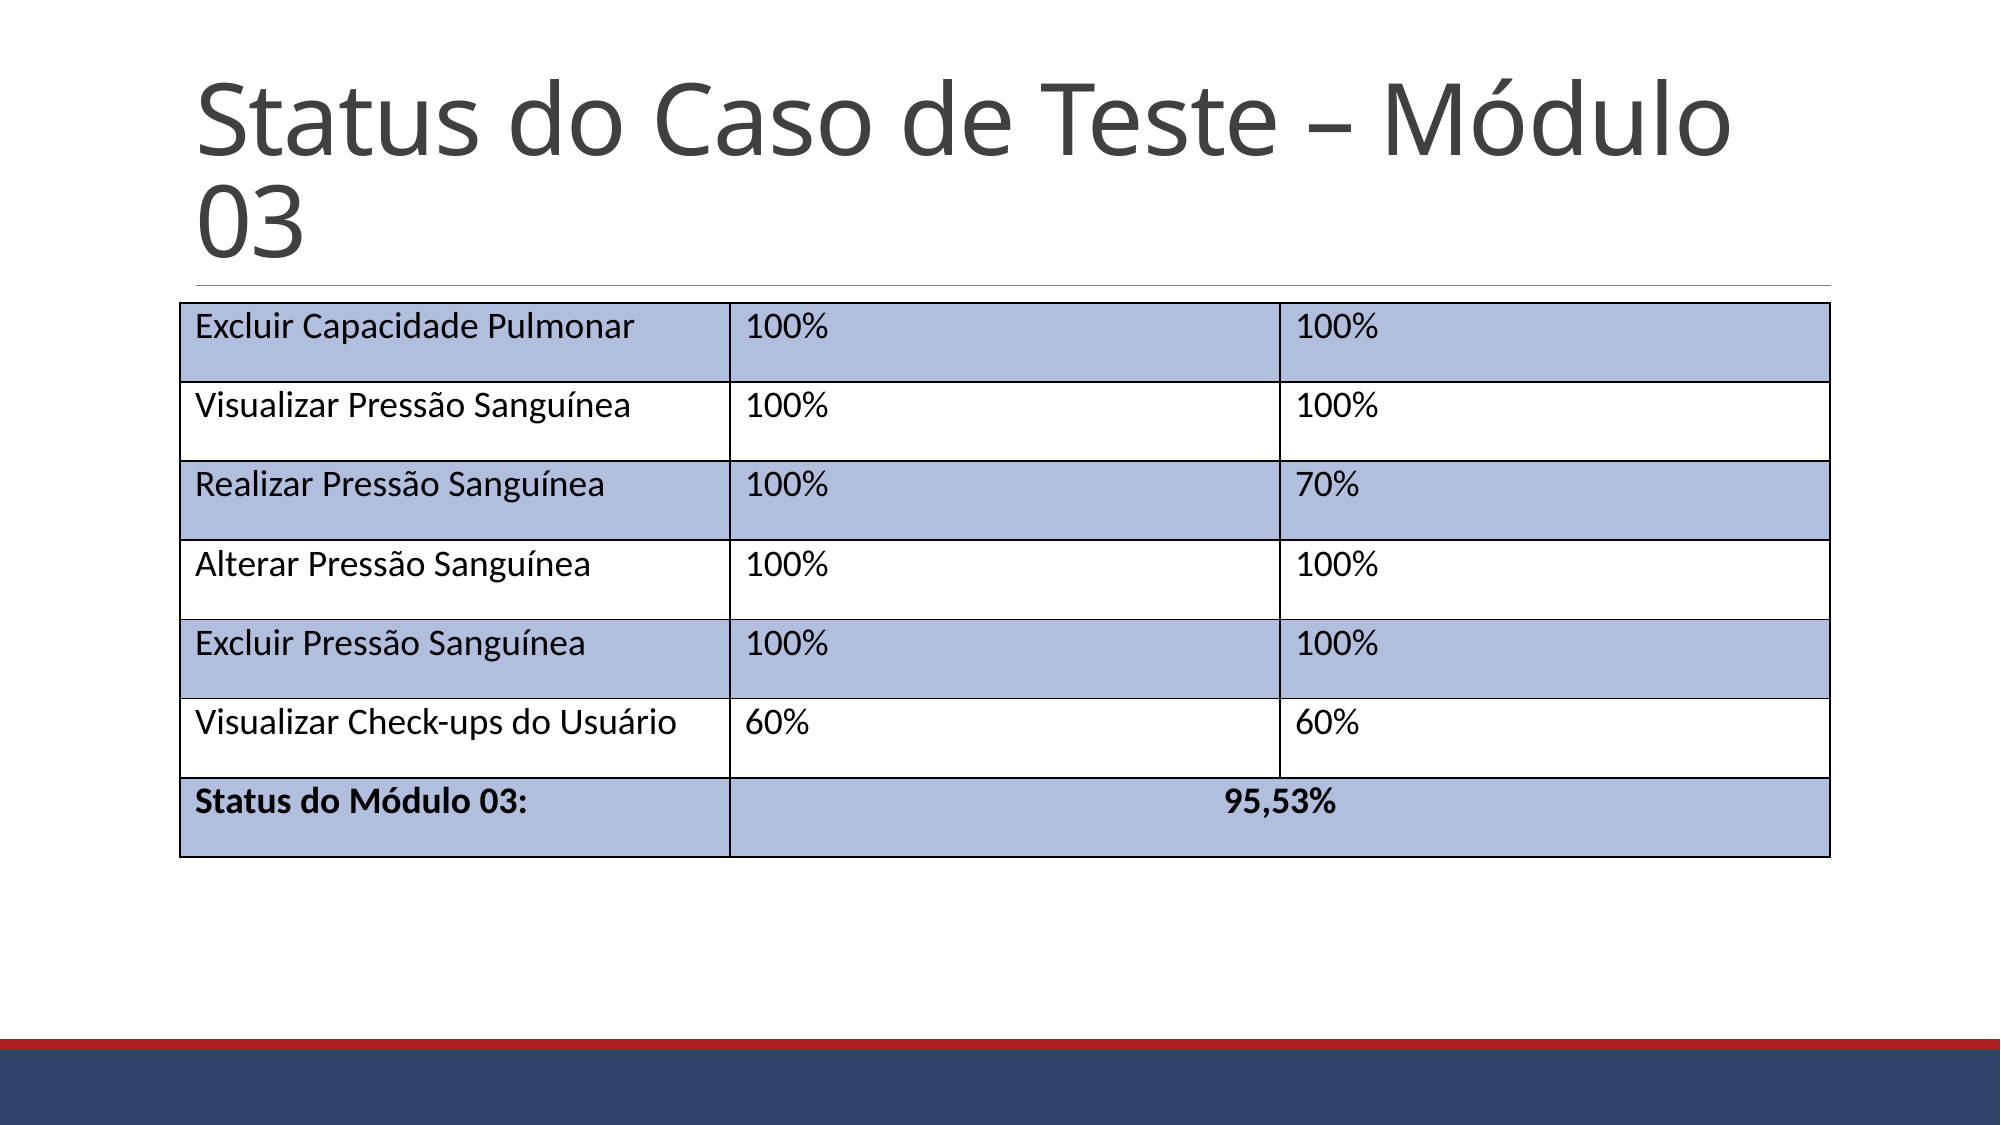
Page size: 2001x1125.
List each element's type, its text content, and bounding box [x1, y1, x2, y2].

table_cell 100% [731, 383, 1279, 460]
table_cell Visualizar Check-ups do Usuário [181, 699, 729, 777]
table_cell Realizar Pressão Sanguínea [181, 462, 729, 539]
table_cell Excluir Pressão Sanguínea [181, 620, 729, 698]
table_cell 60% [1281, 699, 1829, 777]
table_cell 100% [731, 462, 1279, 539]
table_cell 100% [1281, 541, 1829, 619]
table_cell Alterar Pressão Sanguínea [181, 541, 729, 619]
table_header 100% [1281, 304, 1829, 381]
table_header Excluir Capacidade Pulmonar [181, 304, 729, 381]
table_cell 100% [1281, 383, 1829, 460]
table_cell 100% [731, 541, 1279, 619]
table_cell 60% [731, 699, 1279, 777]
table_cell Visualizar Pressão Sanguínea [181, 383, 729, 460]
table_cell 70% [1281, 462, 1829, 539]
table_cell Status do Módulo 03: [181, 779, 729, 856]
table_cell 100% [731, 620, 1279, 698]
table_header 100% [731, 304, 1279, 381]
table_cell 100% [1281, 620, 1829, 698]
title Status do Caso de Teste – Módulo 03 [180, 47, 1830, 285]
table_cell 95,53% [731, 779, 1829, 856]
